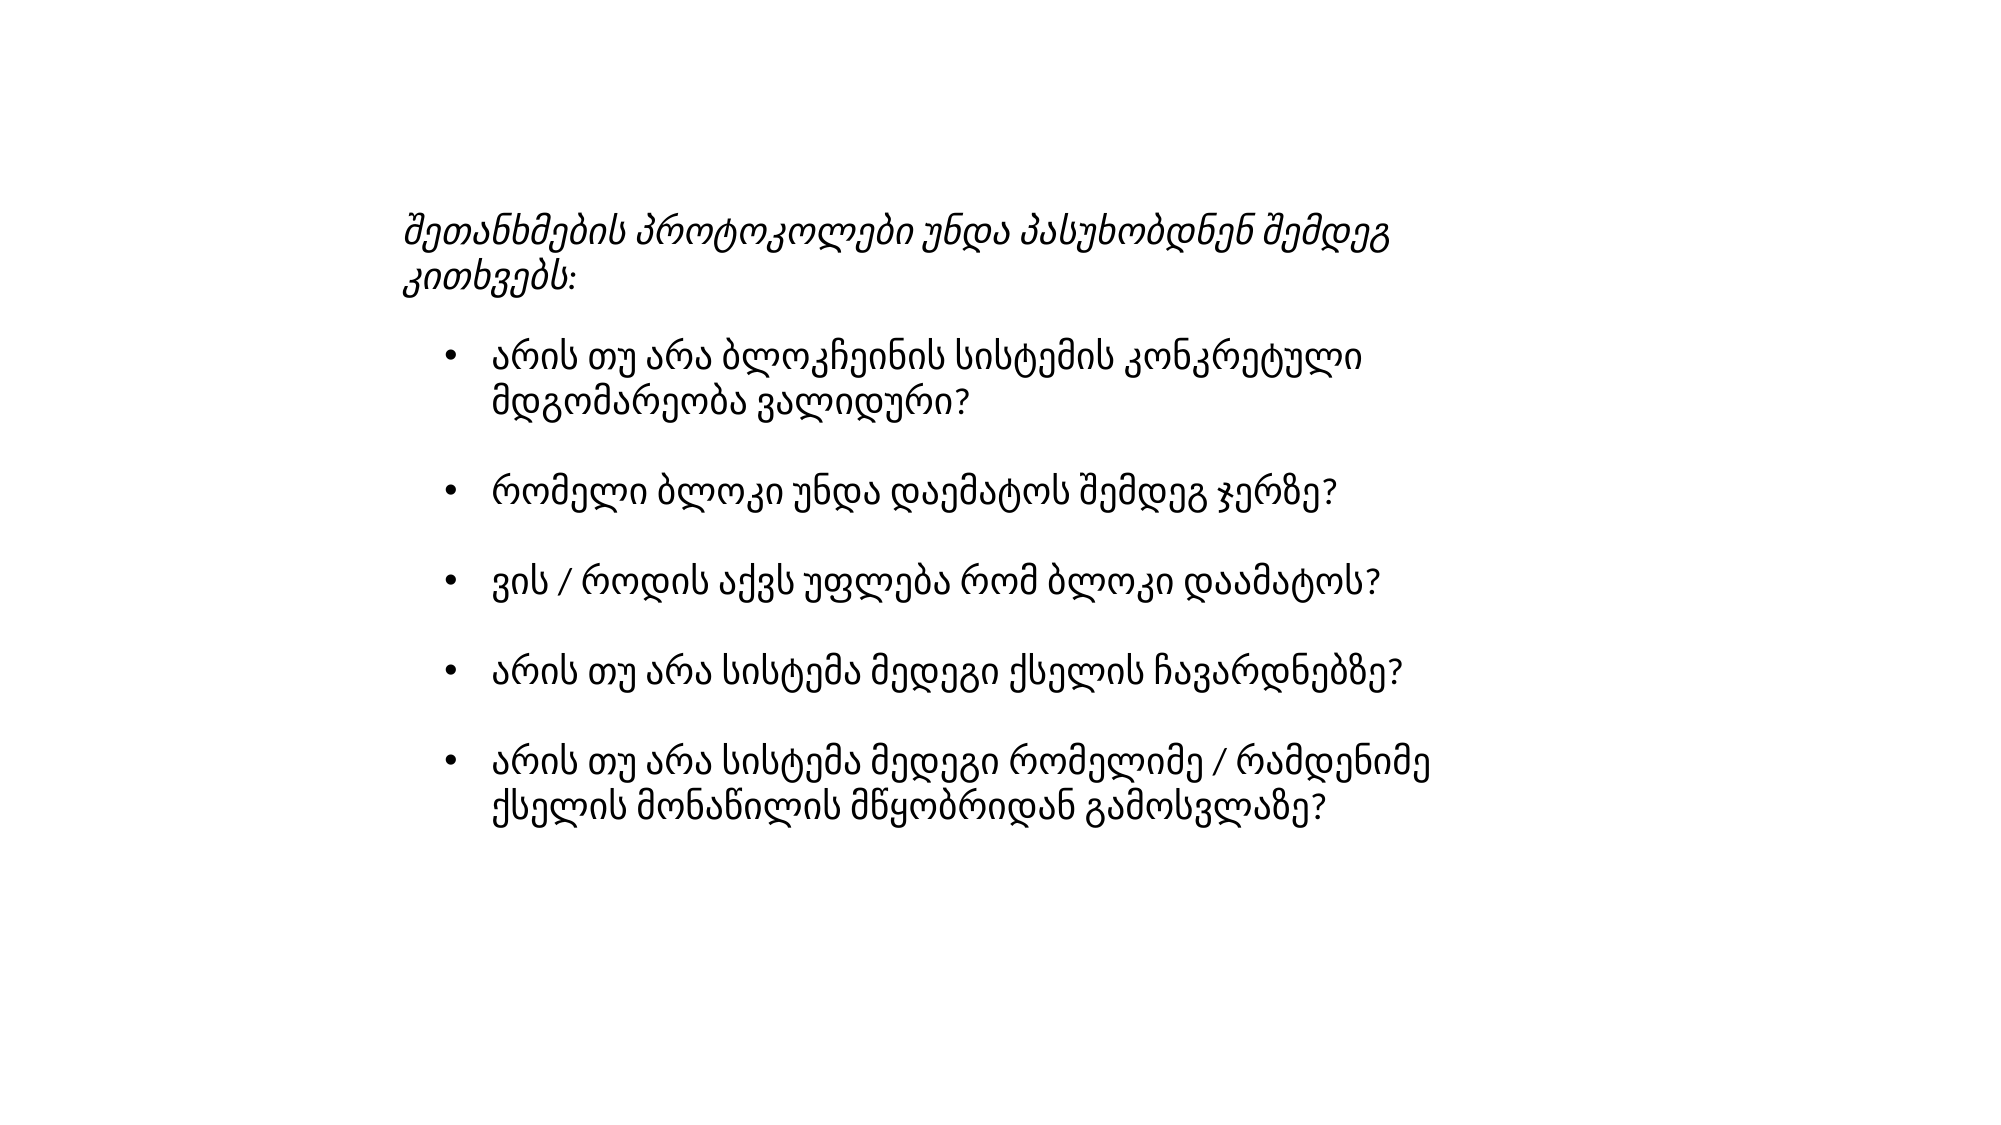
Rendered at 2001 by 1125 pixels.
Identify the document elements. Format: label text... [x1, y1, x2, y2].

text_box არის თუ არა ბლოკჩეინის სისტემის კონკრეტული მდგომარეობა ვალიდური? რომელი ბლოკი უნდა დაემატოს შემდეგ ჯერზე? ვის / როდის აქვს უფლება რომ ბლოკი დაამატოს? არის თუ არა სისტემა მედეგი ქსელის ჩავარდნებზე? არის თუ არა სისტემა მედეგი რომელიმე / რამდენიმე ქსელის მონაწილის მწყობრიდან გამოსვლაზე? [429, 324, 1518, 835]
text_box შეთანხმების პროტოკოლები უნდა პასუხობდნენ შემდეგ კითხვებს: [387, 199, 1575, 305]
